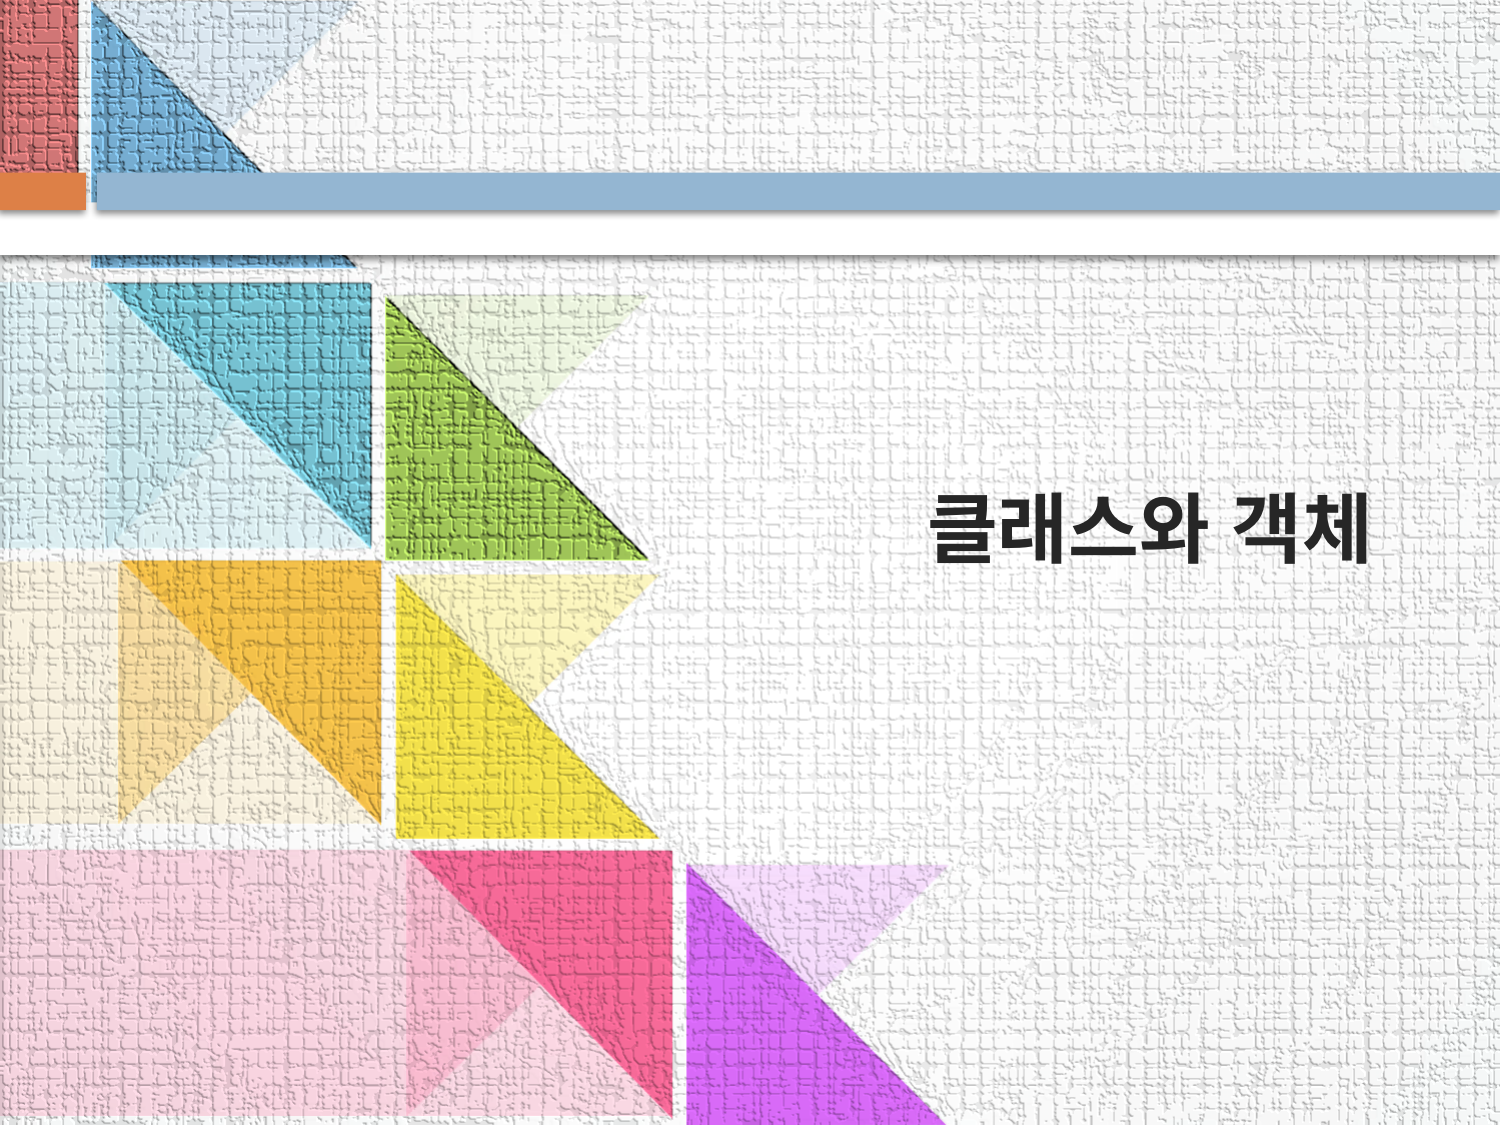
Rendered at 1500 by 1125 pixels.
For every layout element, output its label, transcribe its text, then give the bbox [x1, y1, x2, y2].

title 클래스와 객체 [301, 468, 1388, 587]
picture [0, 255, 1500, 1125]
picture [0, 0, 1500, 202]
